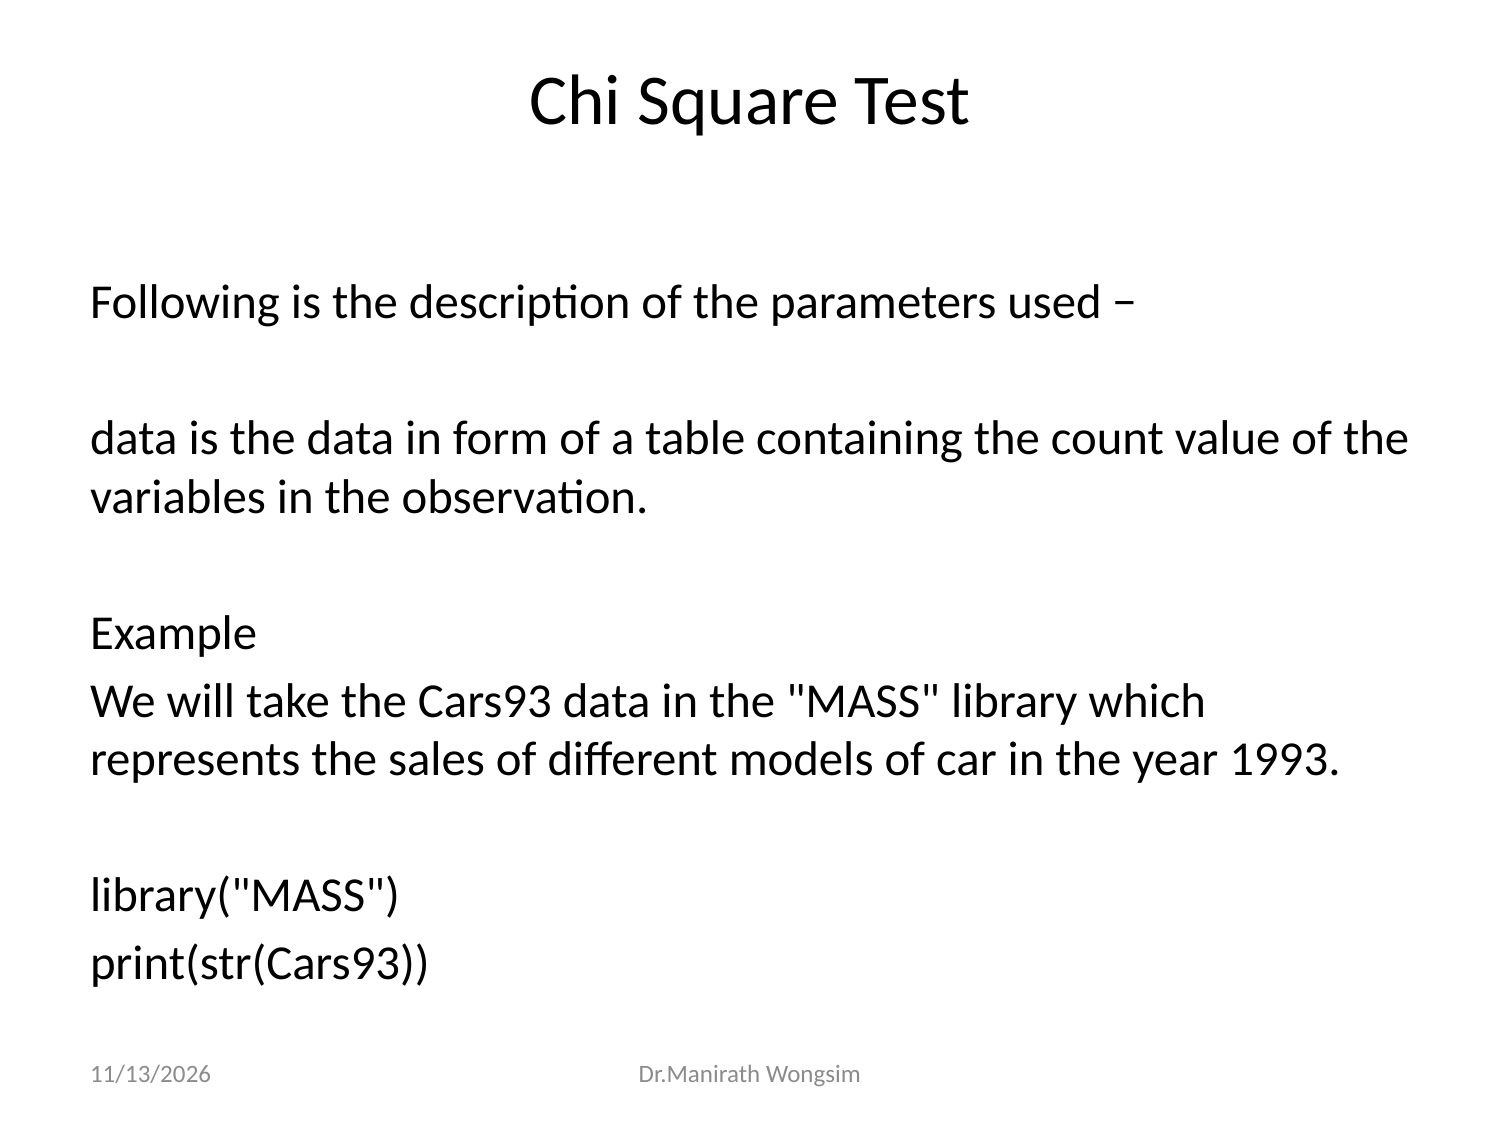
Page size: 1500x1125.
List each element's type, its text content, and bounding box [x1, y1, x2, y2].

list Following is the description of the parameters used − data is the data in form of a table containing the count value of the variables in the observation. Example We will take the Cars93 data in the "MASS" library which represents the sales of different models of car in the year 1993. library("MASS") print(str(Cars93)) [75, 262, 1425, 1005]
footer Dr.Manirath Wongsim [512, 1042, 988, 1103]
title Chi Square Test [75, 45, 1425, 233]
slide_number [75, 1042, 425, 1103]
